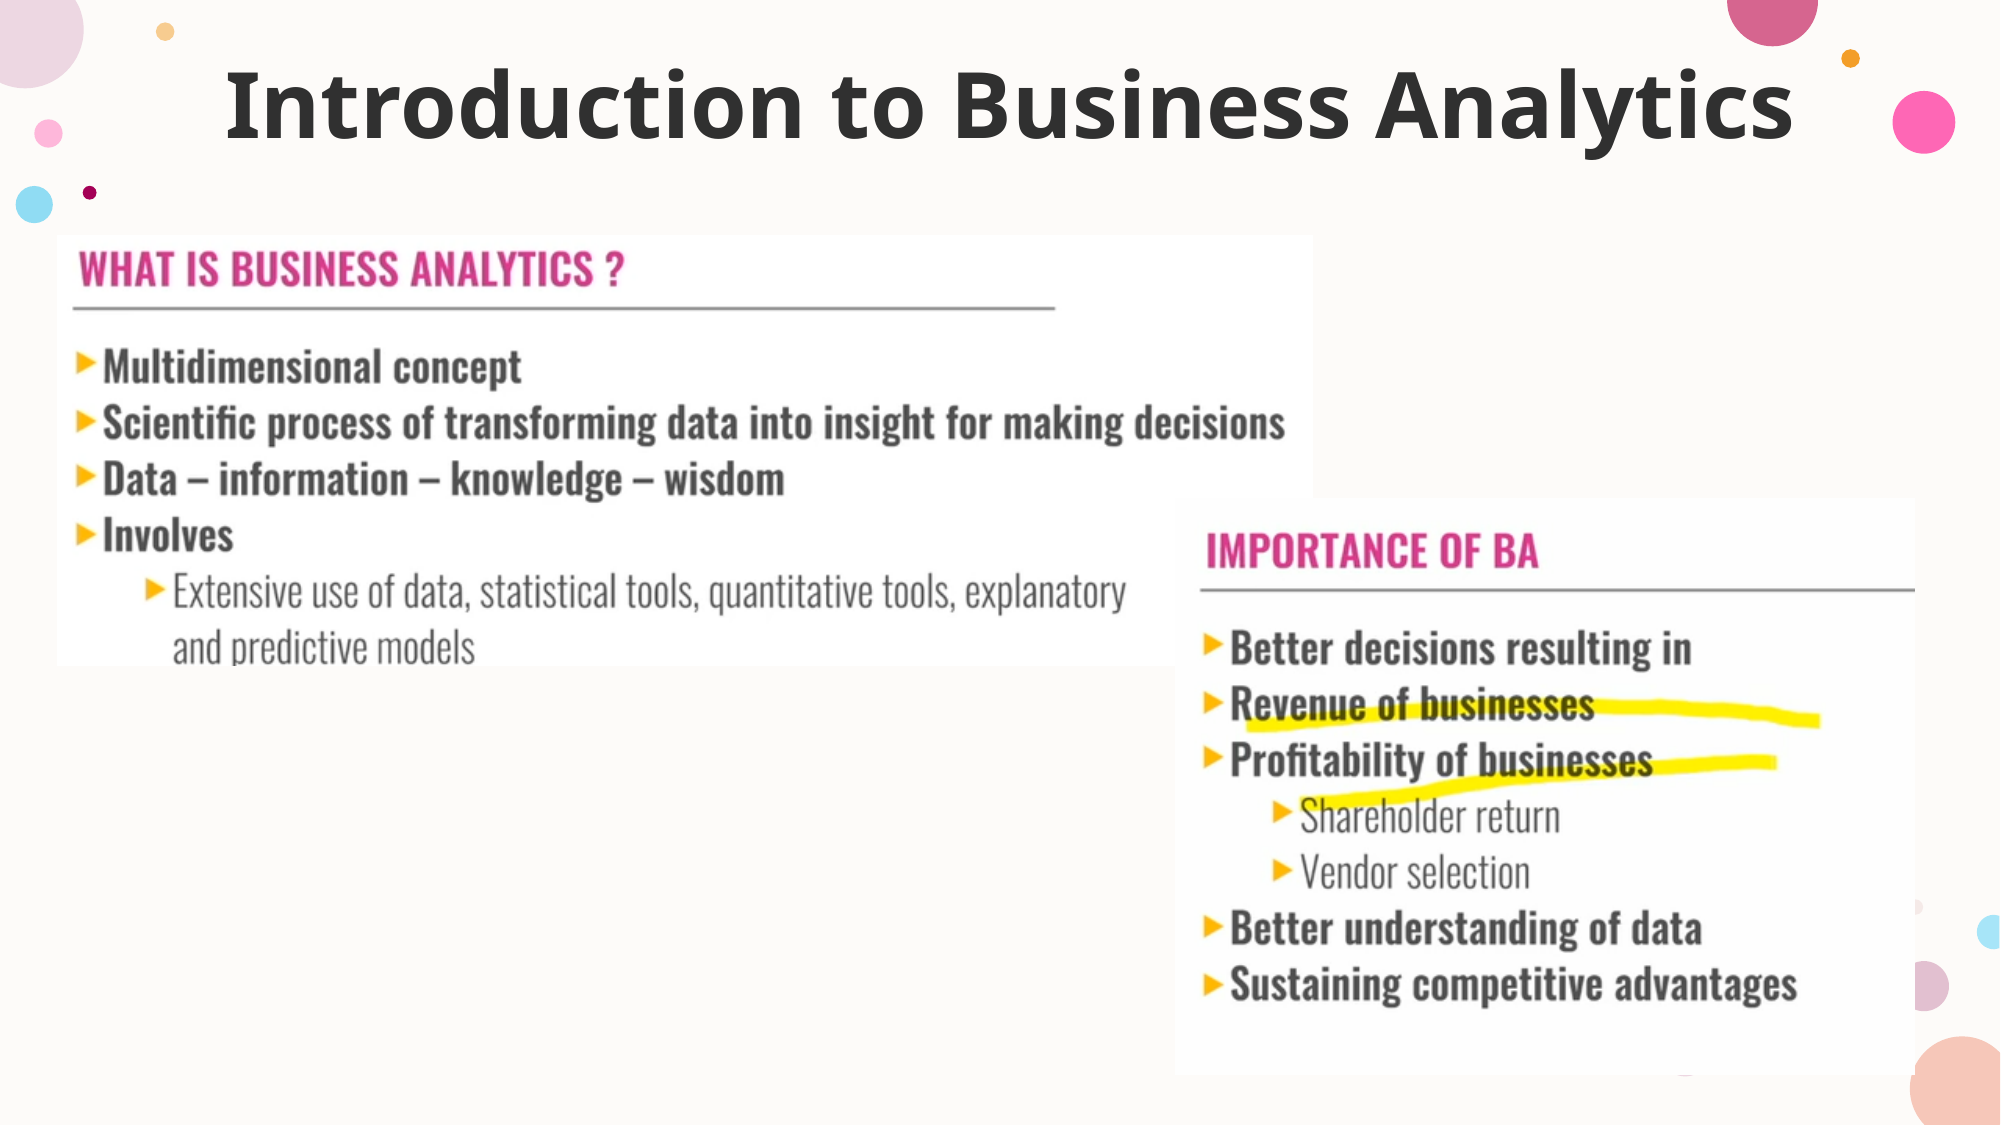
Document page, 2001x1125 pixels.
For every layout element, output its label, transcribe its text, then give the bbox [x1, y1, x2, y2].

picture [57, 235, 1915, 1075]
title Introduction to Business Analytics [210, 0, 1959, 218]
